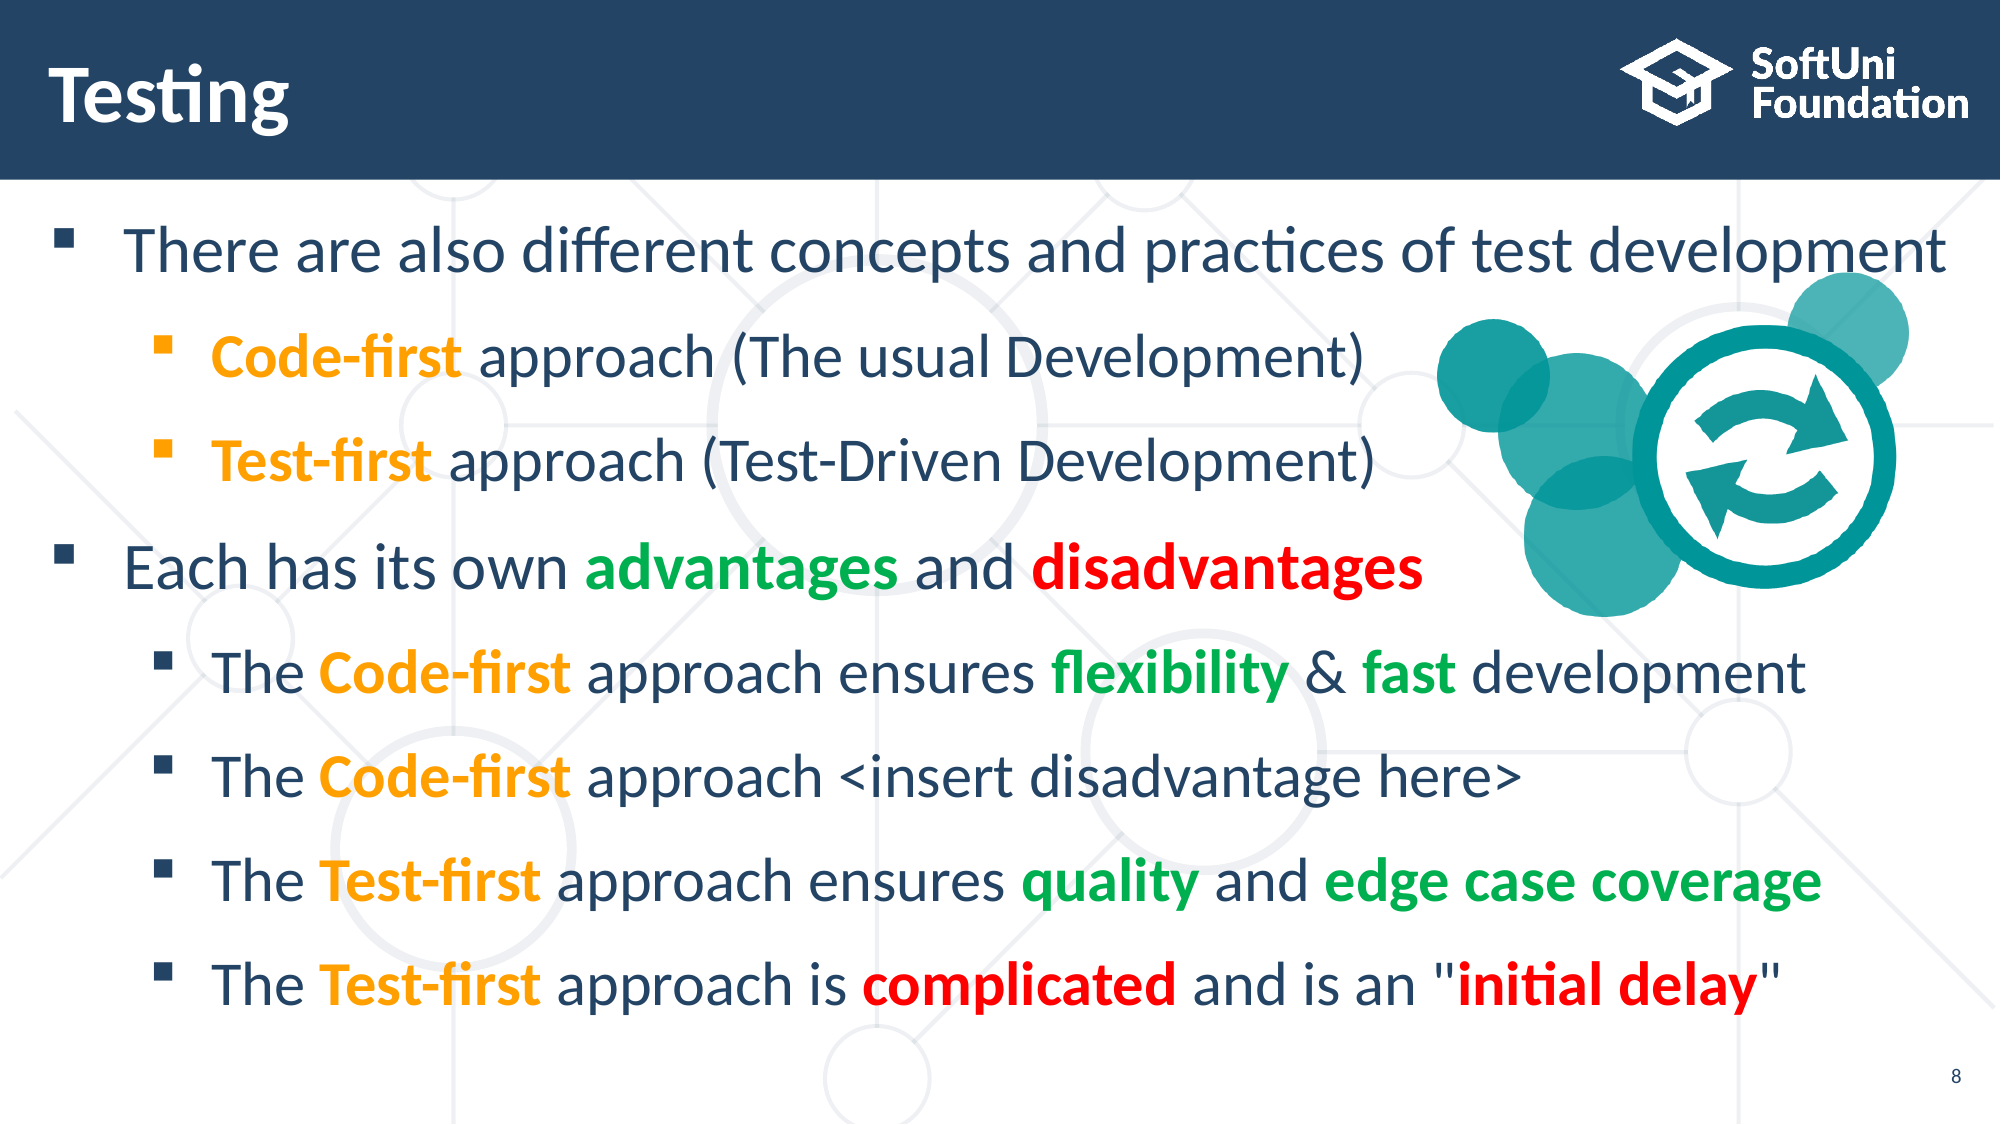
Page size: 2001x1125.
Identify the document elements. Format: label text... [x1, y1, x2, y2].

slide_number 8 [1897, 1049, 1968, 1101]
picture [1424, 234, 1933, 623]
title Testing [31, 16, 1591, 162]
picture [1619, 38, 1968, 126]
list There are also different concepts and practices of test development Code-first approach (The usual Development) Test-first approach (Test-Driven Development) Each has its own advantages and disadvantages The Code-first approach ensures flexibility & fast development The Code-first approach <insert disadvantage here> The Test-first approach ensures quality and edge case coverage The Test-first approach is complicated and is an "initial delay" [31, 196, 1985, 1101]
